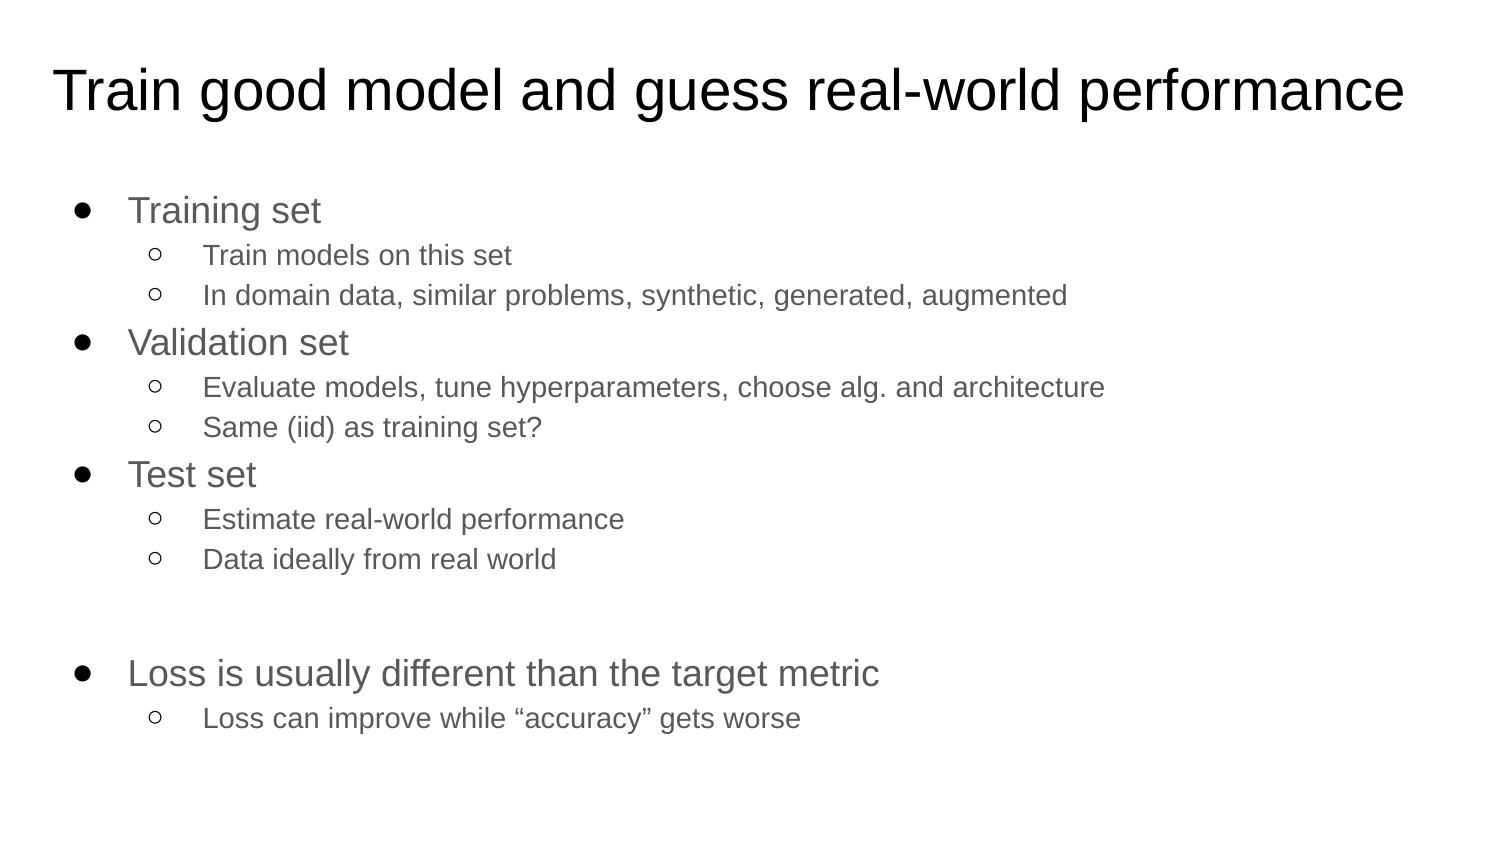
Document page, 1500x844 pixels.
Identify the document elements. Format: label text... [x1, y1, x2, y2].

list Training set Train models on this set In domain data, similar problems, synthetic, generated, augmented Validation set Evaluate models, tune hyperparameters, choose alg. and architecture Same (iid) as training set? Test set Estimate real-world performance Data ideally from real world Loss is usually different than the target metric Loss can improve while “accuracy” gets worse [37, 171, 1463, 828]
title Train good model and guess real-world performance [37, 28, 1463, 147]
